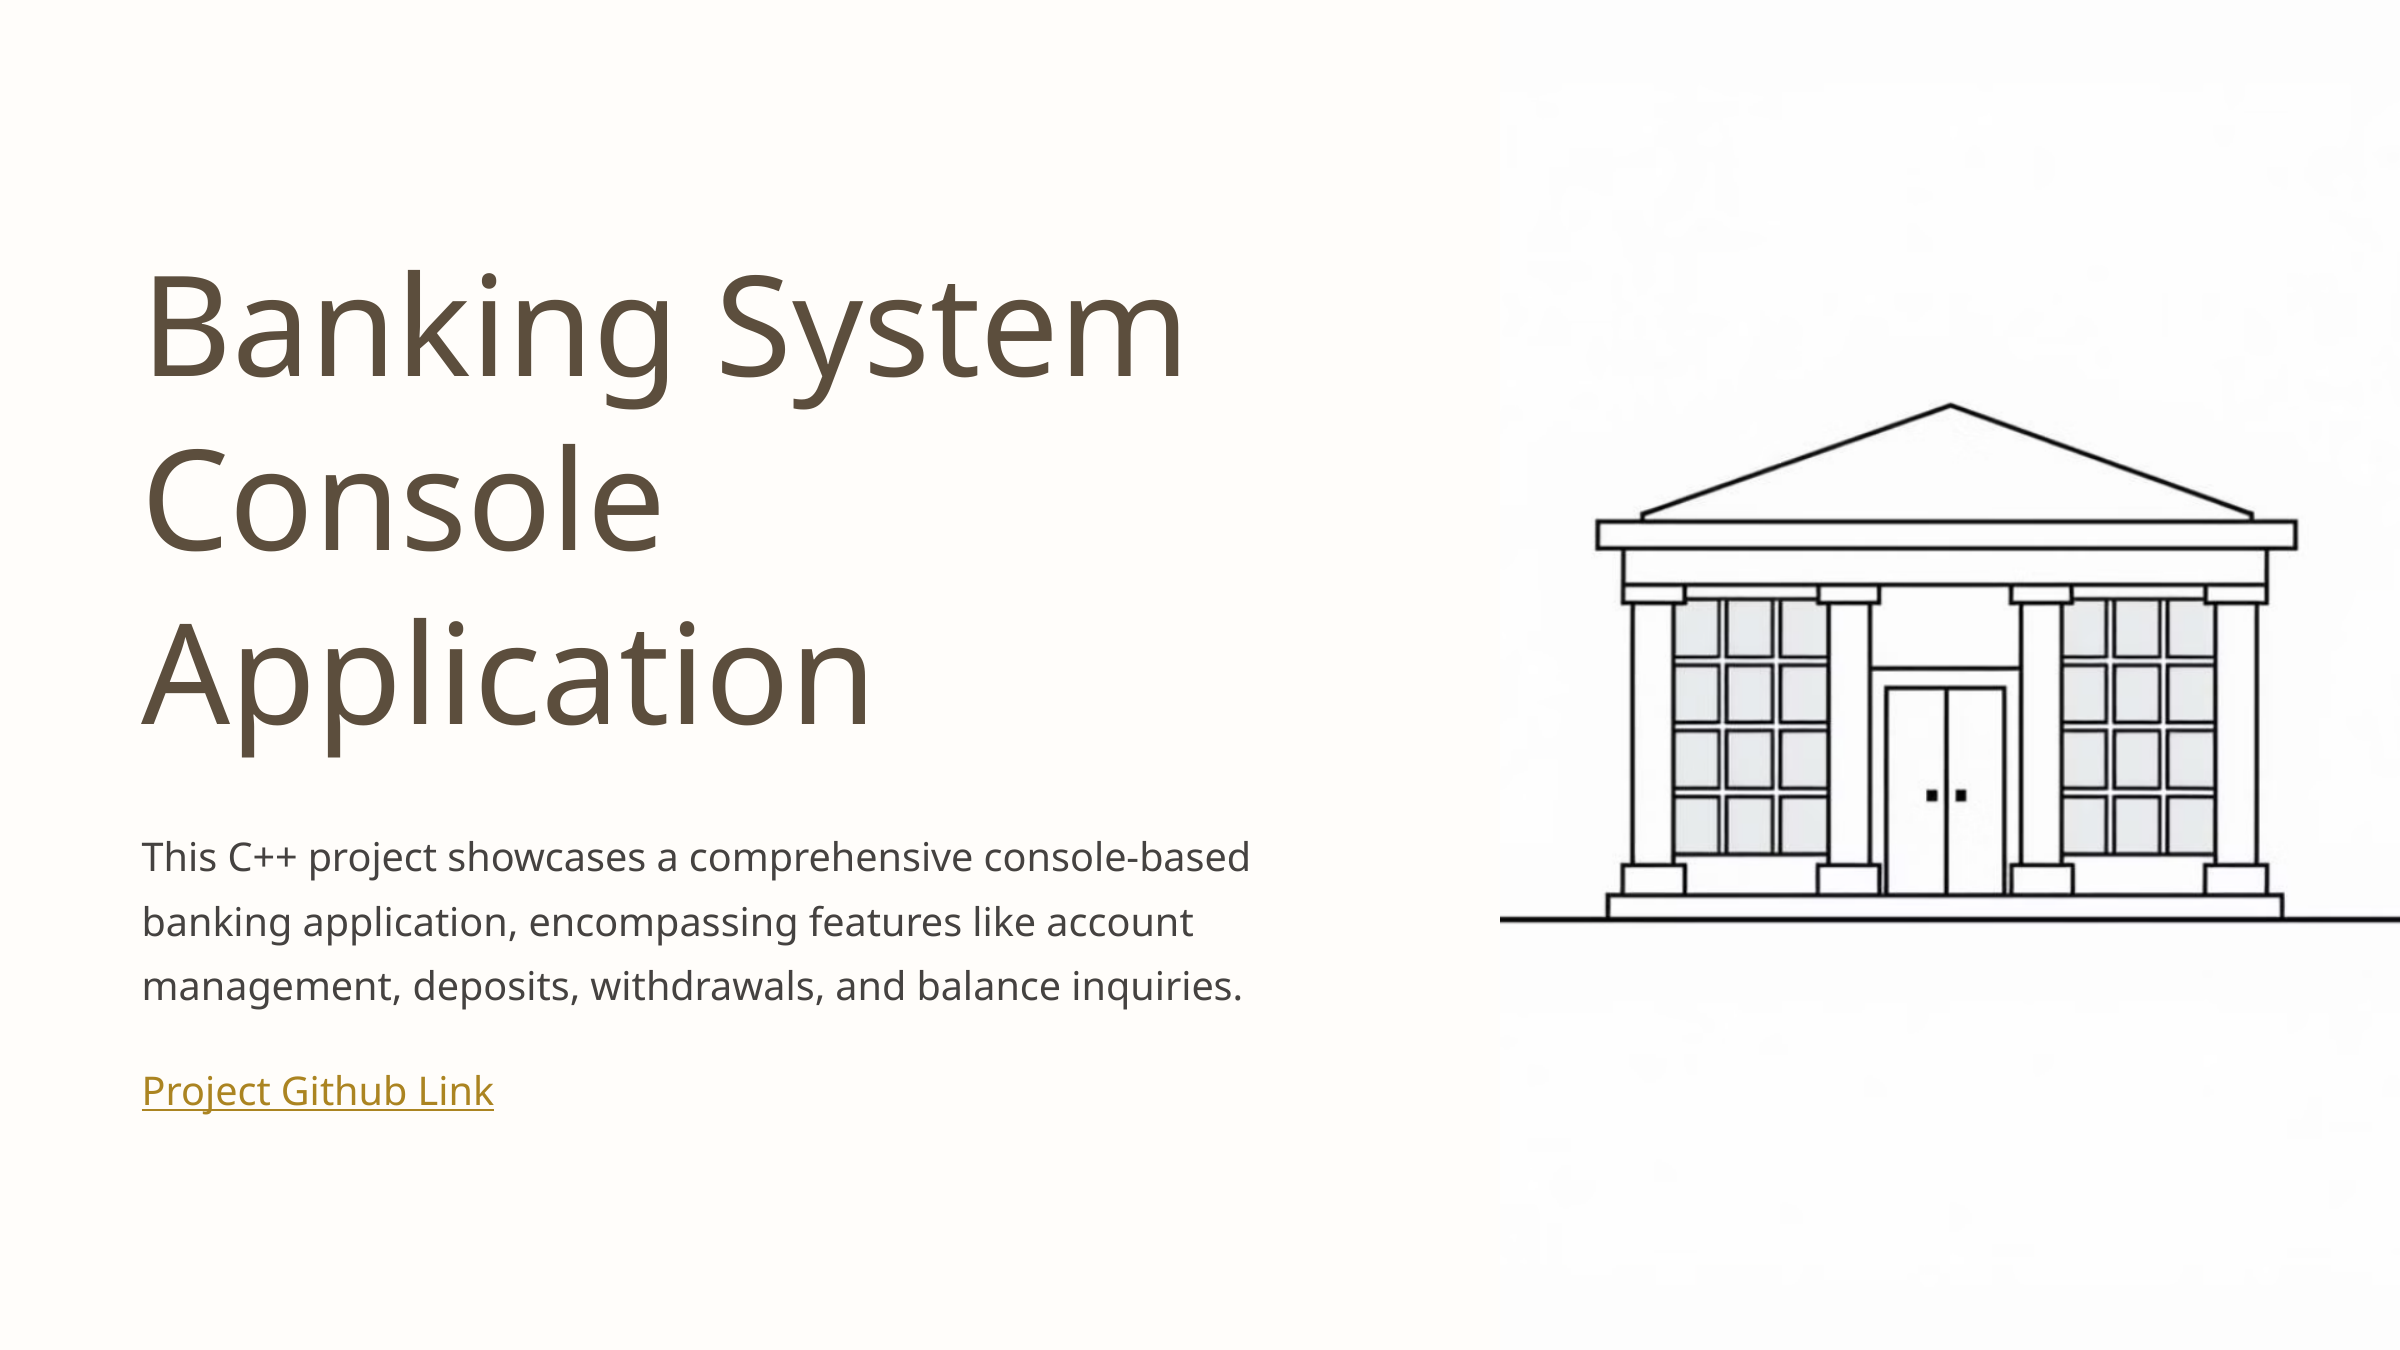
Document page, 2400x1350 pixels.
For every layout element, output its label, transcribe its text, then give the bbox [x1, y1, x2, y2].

text_box Project Github Link [141, 1054, 1359, 1120]
text_box This C++ project showcases a comprehensive console-based banking application, encompassing features like account management, deposits, withdrawals, and balance inquiries. [141, 814, 1359, 1010]
text_box Banking System Console Application [141, 230, 1359, 755]
picture [1499, 0, 2400, 1350]
